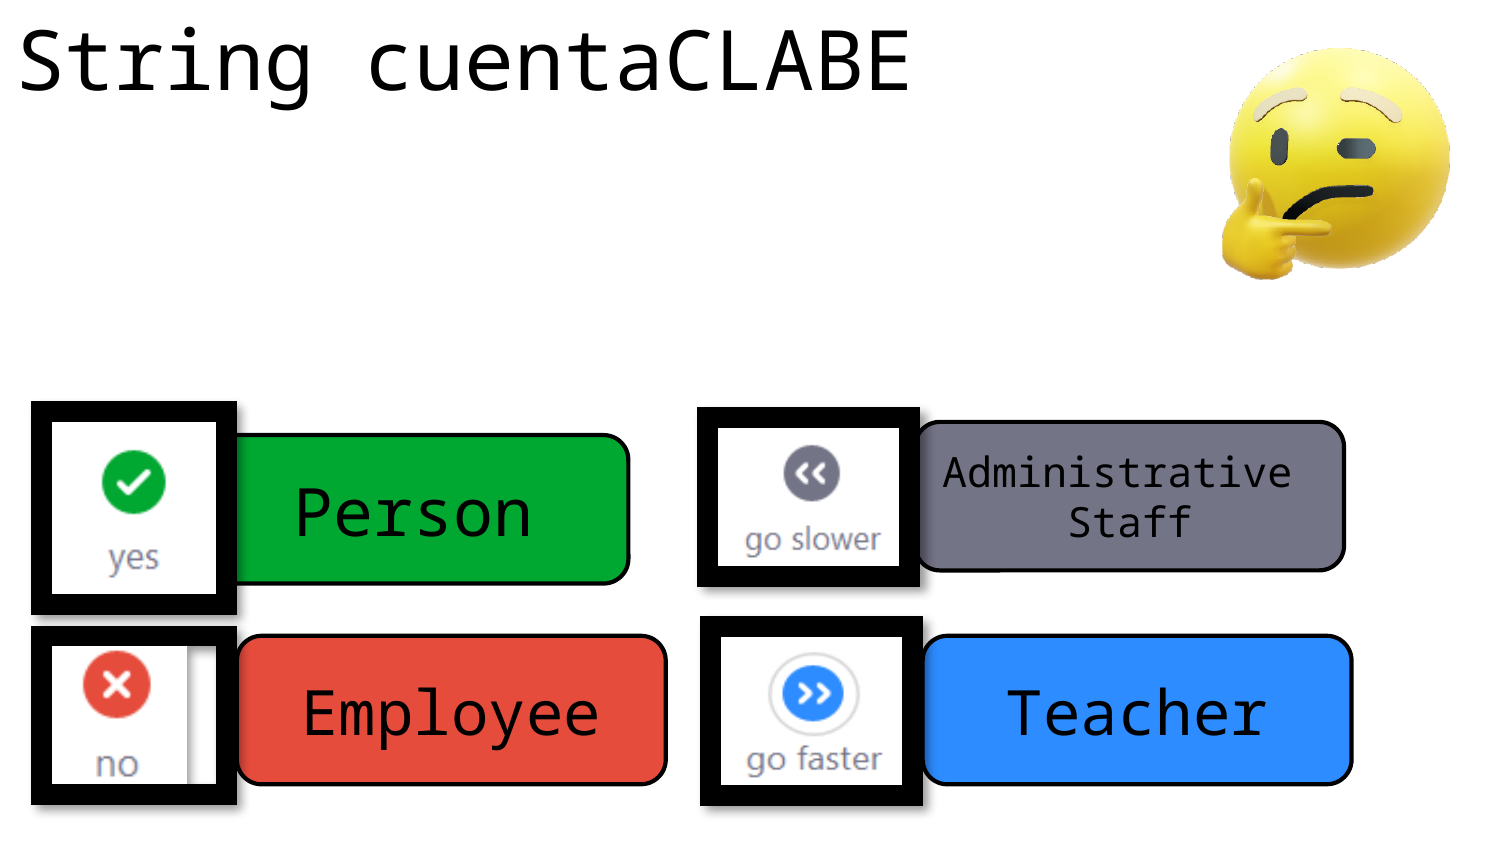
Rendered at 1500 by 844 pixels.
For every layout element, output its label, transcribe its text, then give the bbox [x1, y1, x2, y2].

picture [717, 427, 900, 567]
picture [51, 646, 217, 785]
text_box Person [248, 432, 631, 586]
text_box String cuentaCLABE [0, 0, 1218, 115]
text_box Teacher [935, 633, 1354, 787]
text_box Administrative Staff [934, 419, 1347, 573]
picture [720, 636, 903, 786]
picture [51, 421, 217, 595]
text_box Employee [248, 633, 668, 787]
picture [1218, 34, 1458, 284]
